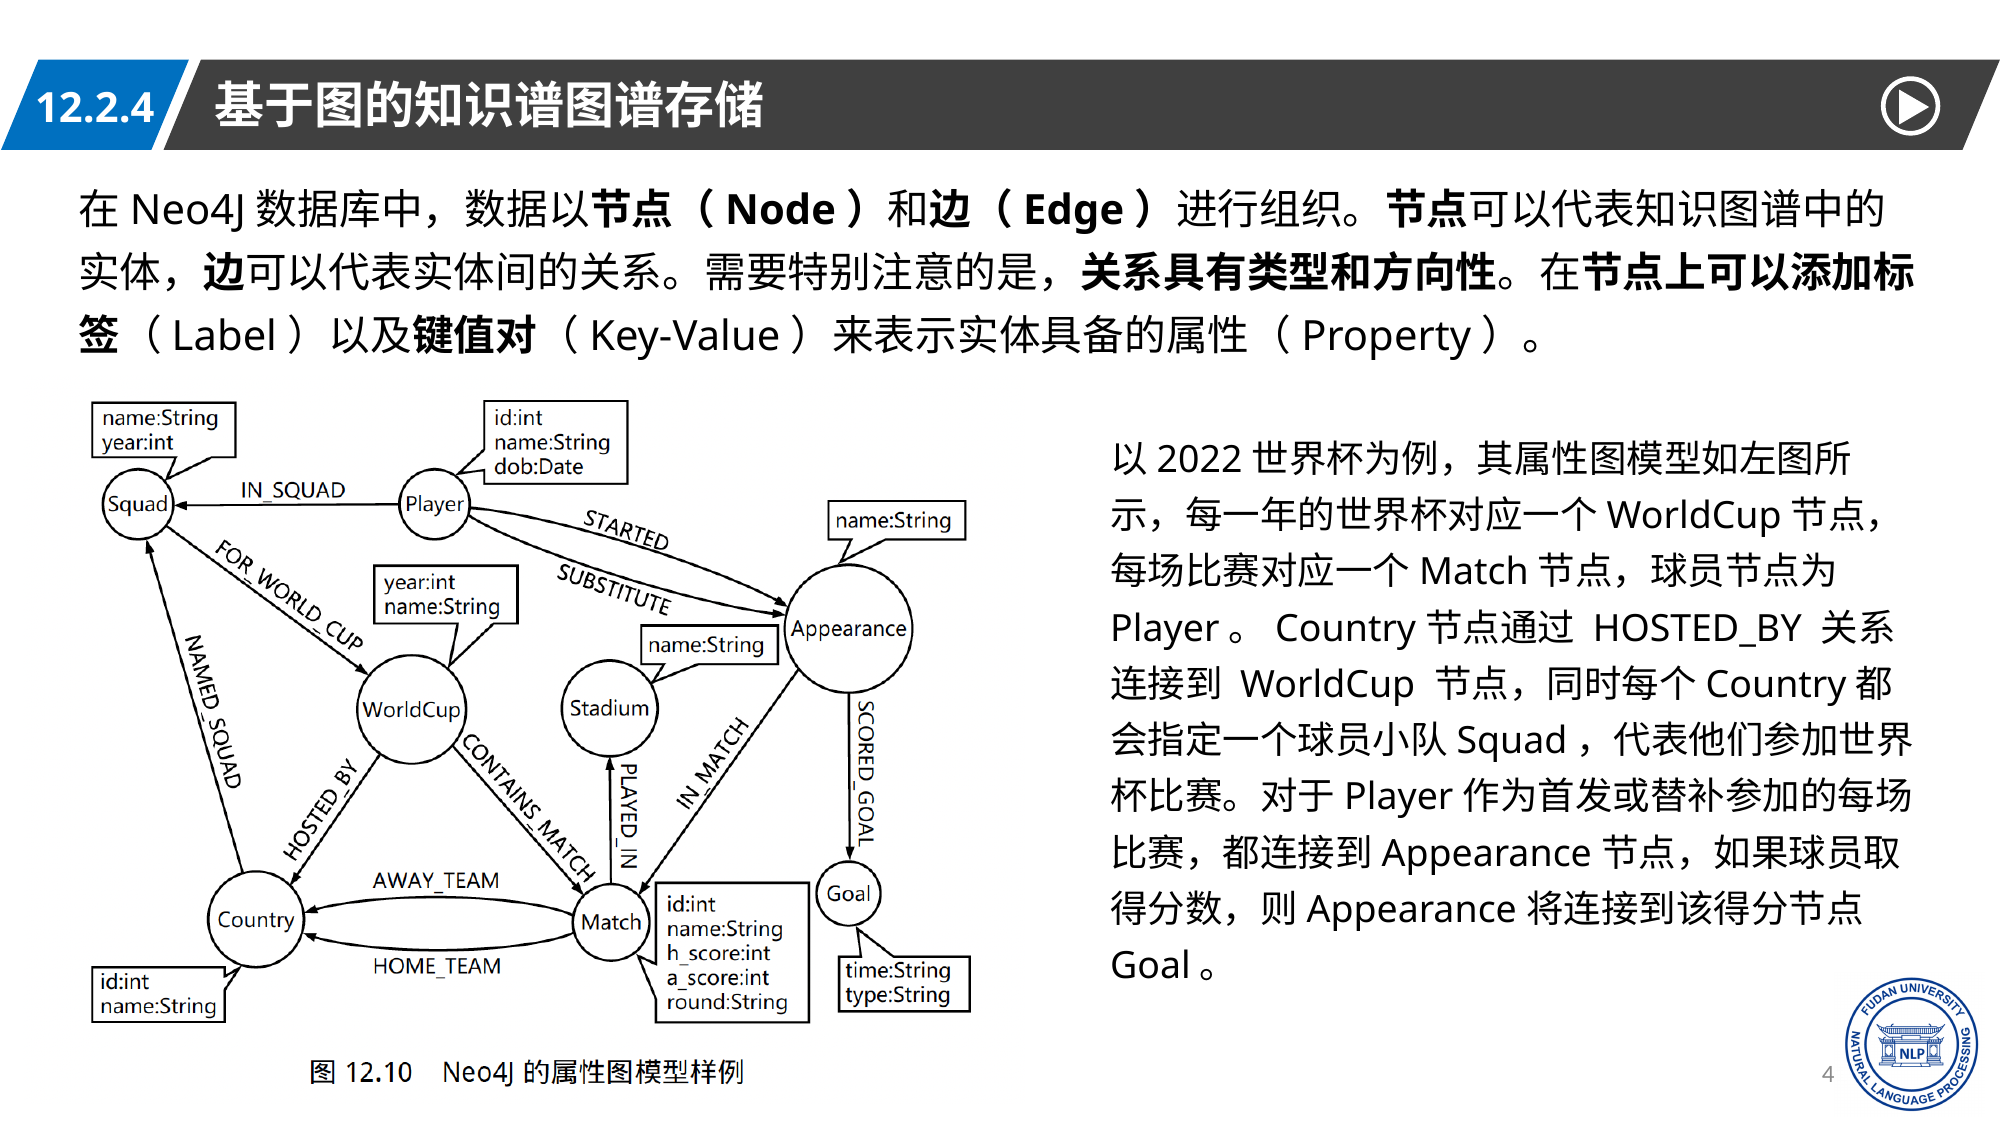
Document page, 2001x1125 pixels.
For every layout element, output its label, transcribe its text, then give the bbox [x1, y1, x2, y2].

text_box [32, 59, 189, 89]
text_box [1, 121, 157, 150]
text_box 12.2.4 [13, 73, 177, 138]
text_box 基于图的知识谱图谱存储 [199, 66, 780, 142]
text_box [163, 59, 2000, 150]
slide_number 41 [1412, 1042, 1863, 1103]
picture [1834, 972, 1985, 1117]
text_box 在Neo4J数据库中，数据以节点（Node）和边（Edge）进行组织。节点可以代表知识图谱中的实体，边可以代表实体间的关系。需要特别注意的是，关系具有类型和方向性。在节点上可以添加标签（Label）以及键值对（Key-Value）来表示实体具备的属性（Property）。 [63, 163, 1938, 366]
picture [23, 375, 1025, 1104]
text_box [1883, 78, 1939, 134]
text_box 以2022世界杯为例，其属性图模型如左图所示，每一年的世界杯对应一个WorldCup节点，每场比赛对应一个Match节点，球员节点为Player。Country节点通过 HOSTED_BY 关系连接到 WorldCup 节点，同时每个Country都会指定一个球员小队Squad，代表他们参加世界杯比赛。对于Player作为首发或替补参加的每场比赛，都连接到Appearance节点，如果球员取得分数，则Appearance将连接到该得分节点Goal。 [1095, 416, 1930, 994]
